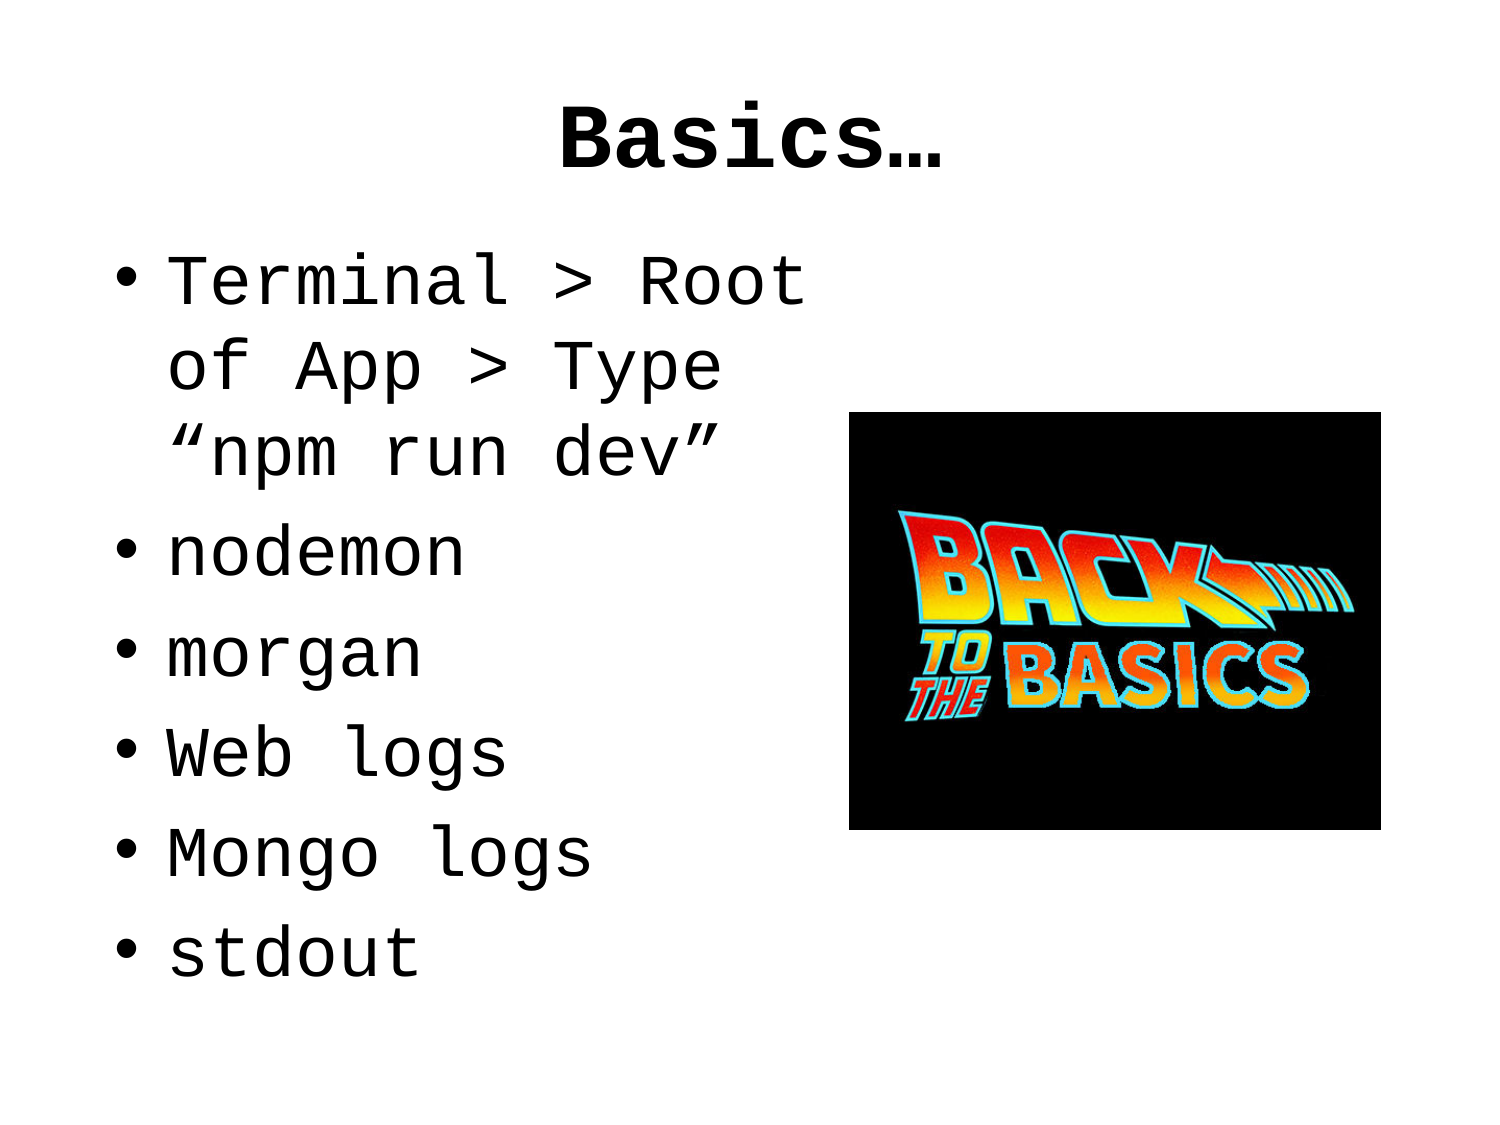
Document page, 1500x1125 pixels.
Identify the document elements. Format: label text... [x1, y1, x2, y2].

picture [848, 412, 1381, 830]
title Basics… [50, 37, 1450, 225]
list Terminal > Root of App > Type “npm run dev” nodemon morgan Web logs Mongo logs stdout [99, 224, 850, 1063]
